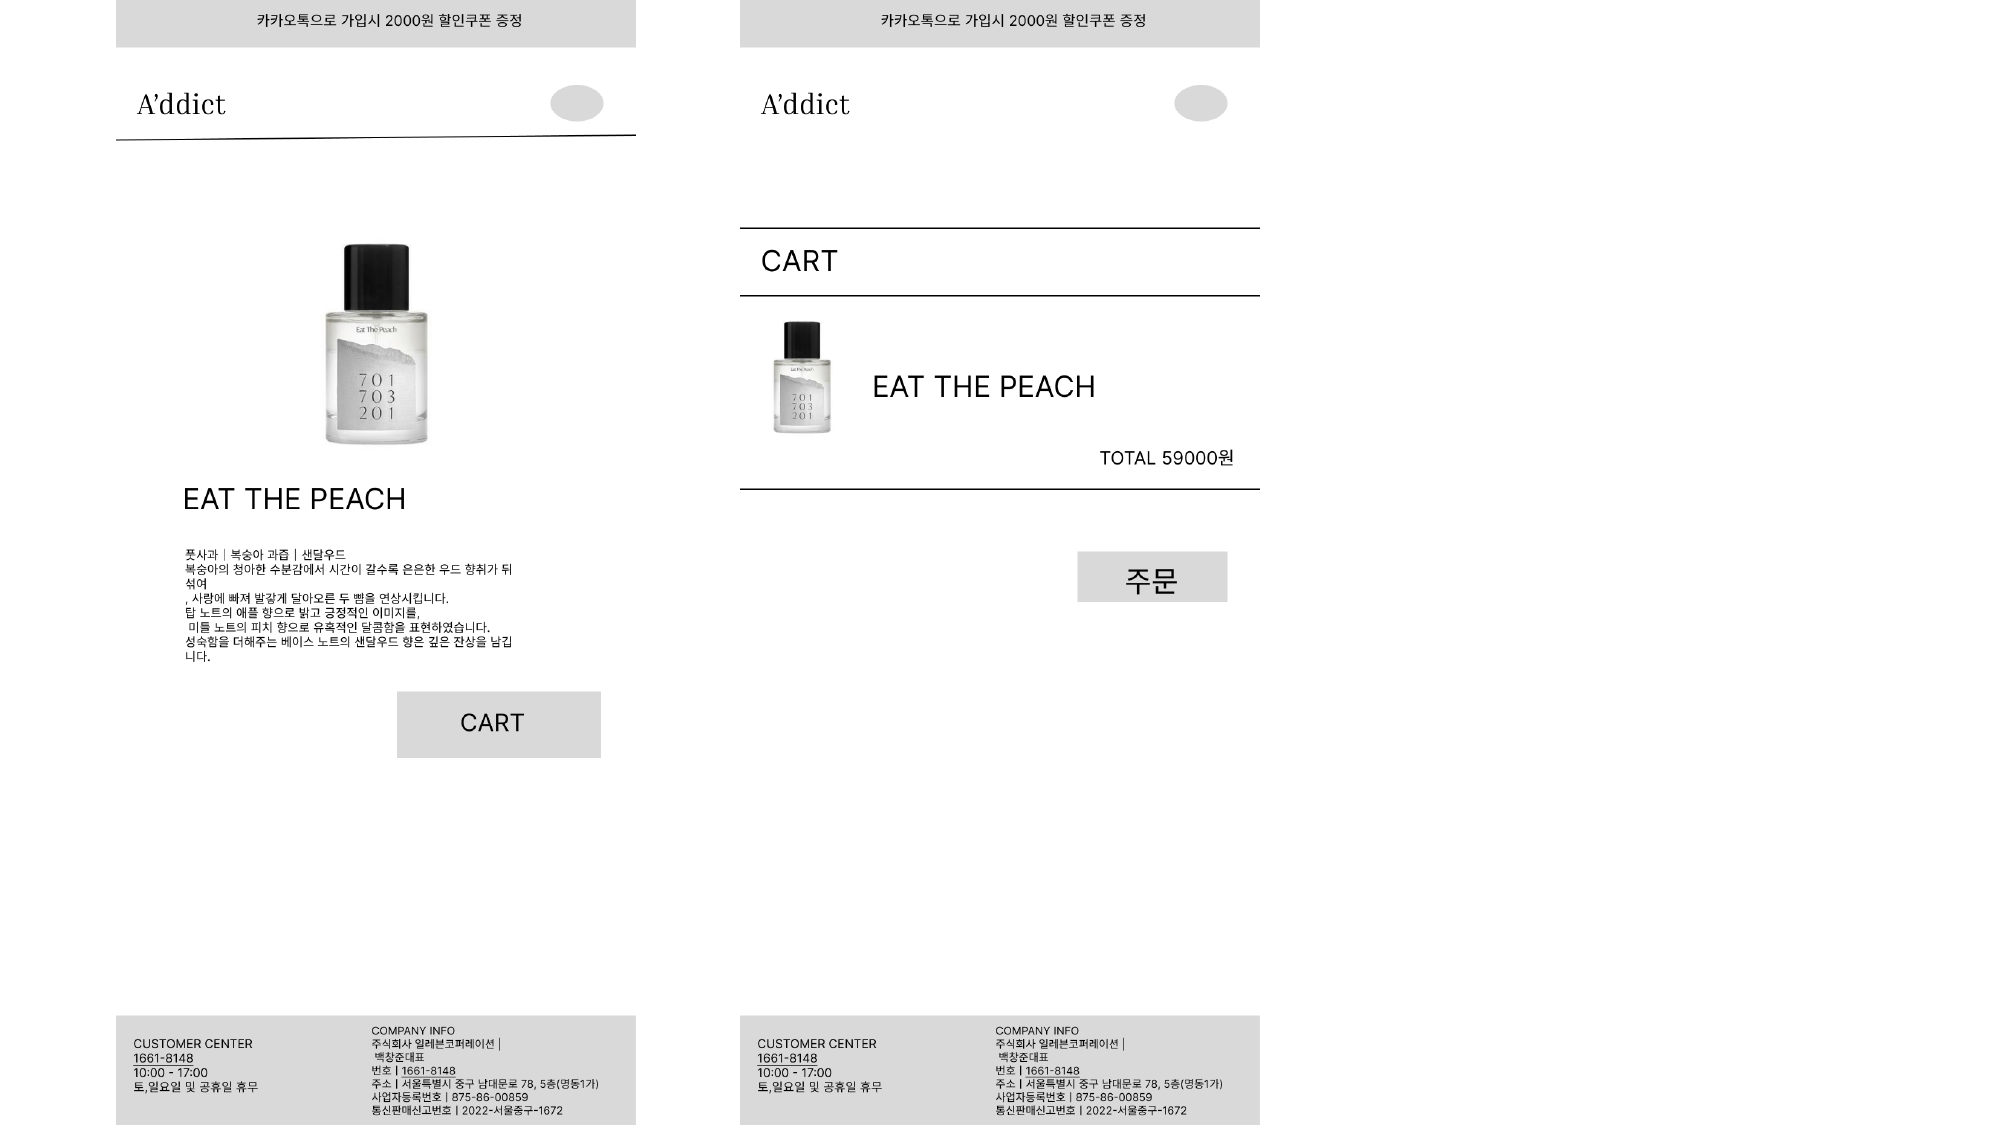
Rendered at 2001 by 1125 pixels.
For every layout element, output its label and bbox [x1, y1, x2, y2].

picture [740, 0, 1260, 1125]
picture [116, 0, 636, 1125]
